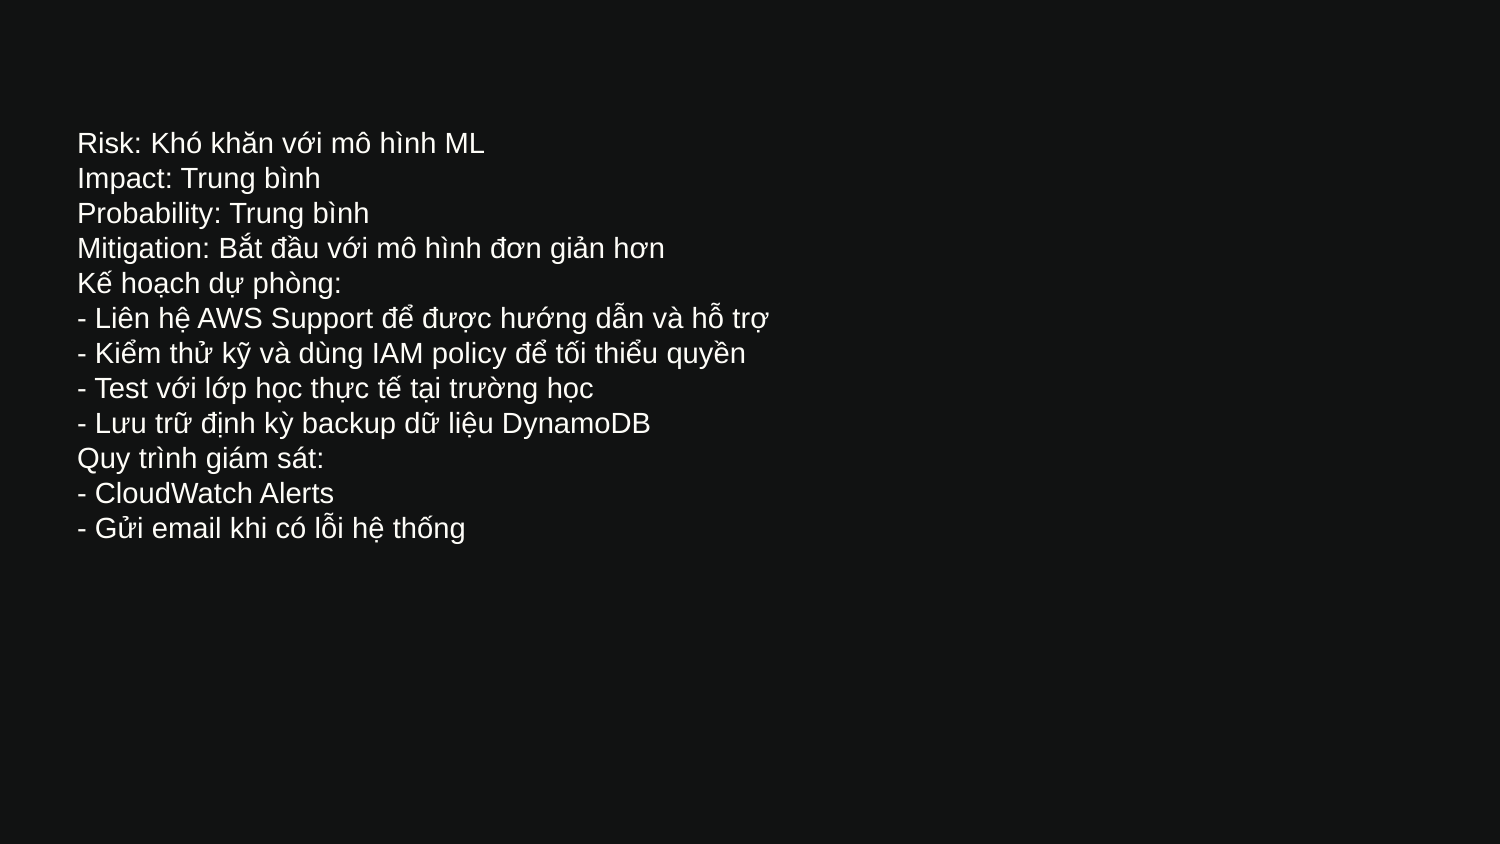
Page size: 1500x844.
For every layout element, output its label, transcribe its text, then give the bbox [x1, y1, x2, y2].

text_box Risk: Khó khăn với mô hình ML Impact: Trung bình Probability: Trung bình Mitigation: Bắt đầu với mô hình đơn giản hơn Kế hoạch dự phòng: - Liên hệ AWS Support để được hướng dẫn và hỗ trợ - Kiểm thử kỹ và dùng IAM policy để tối thiểu quyền - Test với lớp học thực tế tại trường học - Lưu trữ định kỳ backup dữ liệu DynamoDB Quy trình giám sát: - CloudWatch Alerts - Gửi email khi có lỗi hệ thống [62, 116, 813, 552]
